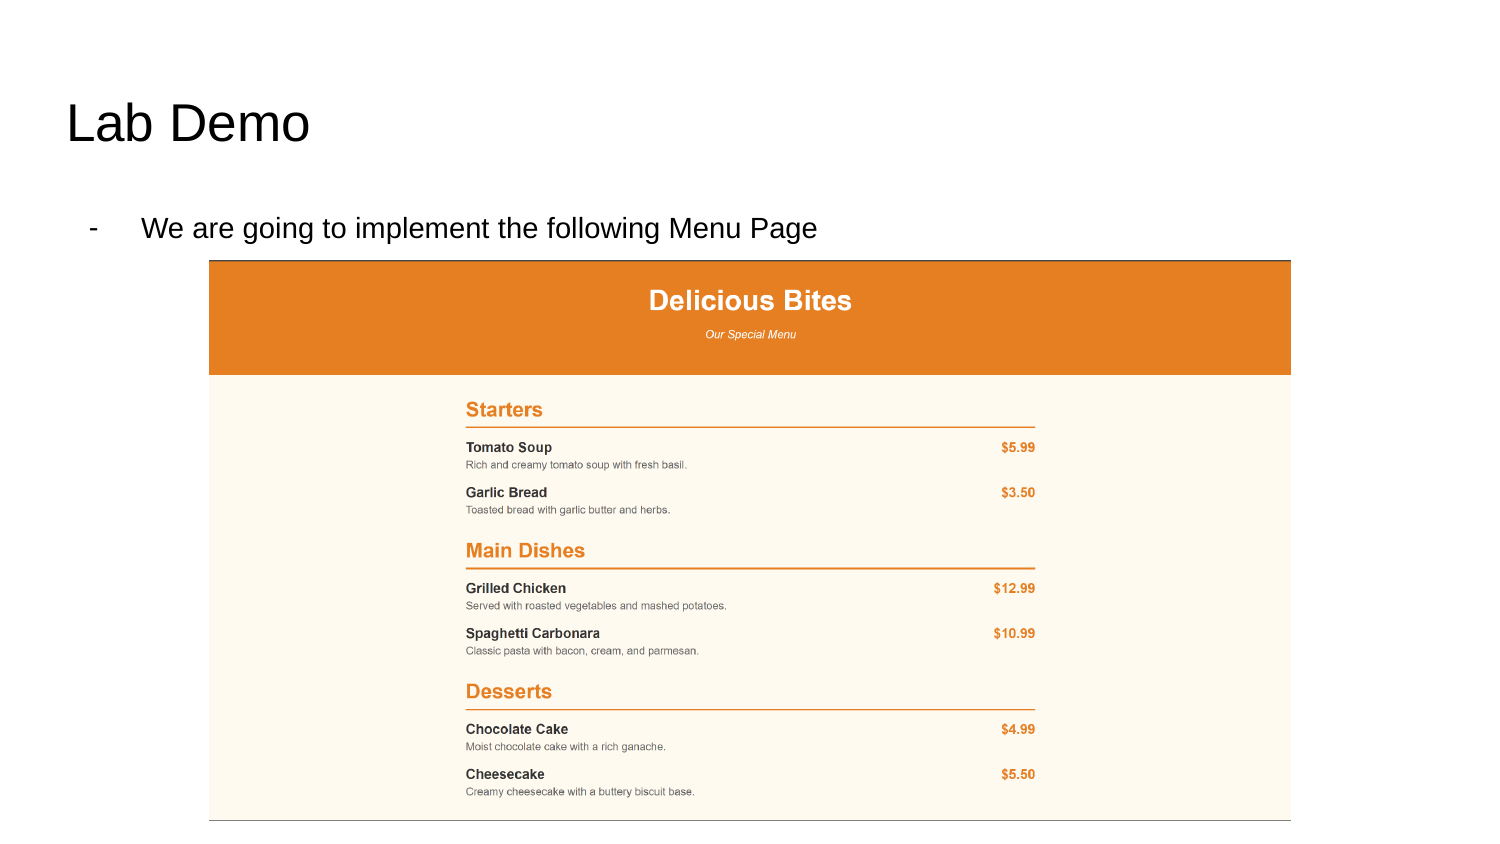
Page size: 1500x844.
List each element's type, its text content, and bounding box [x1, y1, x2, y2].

list We are going to implement the following Menu Page [51, 189, 1458, 835]
title Lab Demo [51, 72, 1449, 167]
picture [208, 259, 1291, 822]
